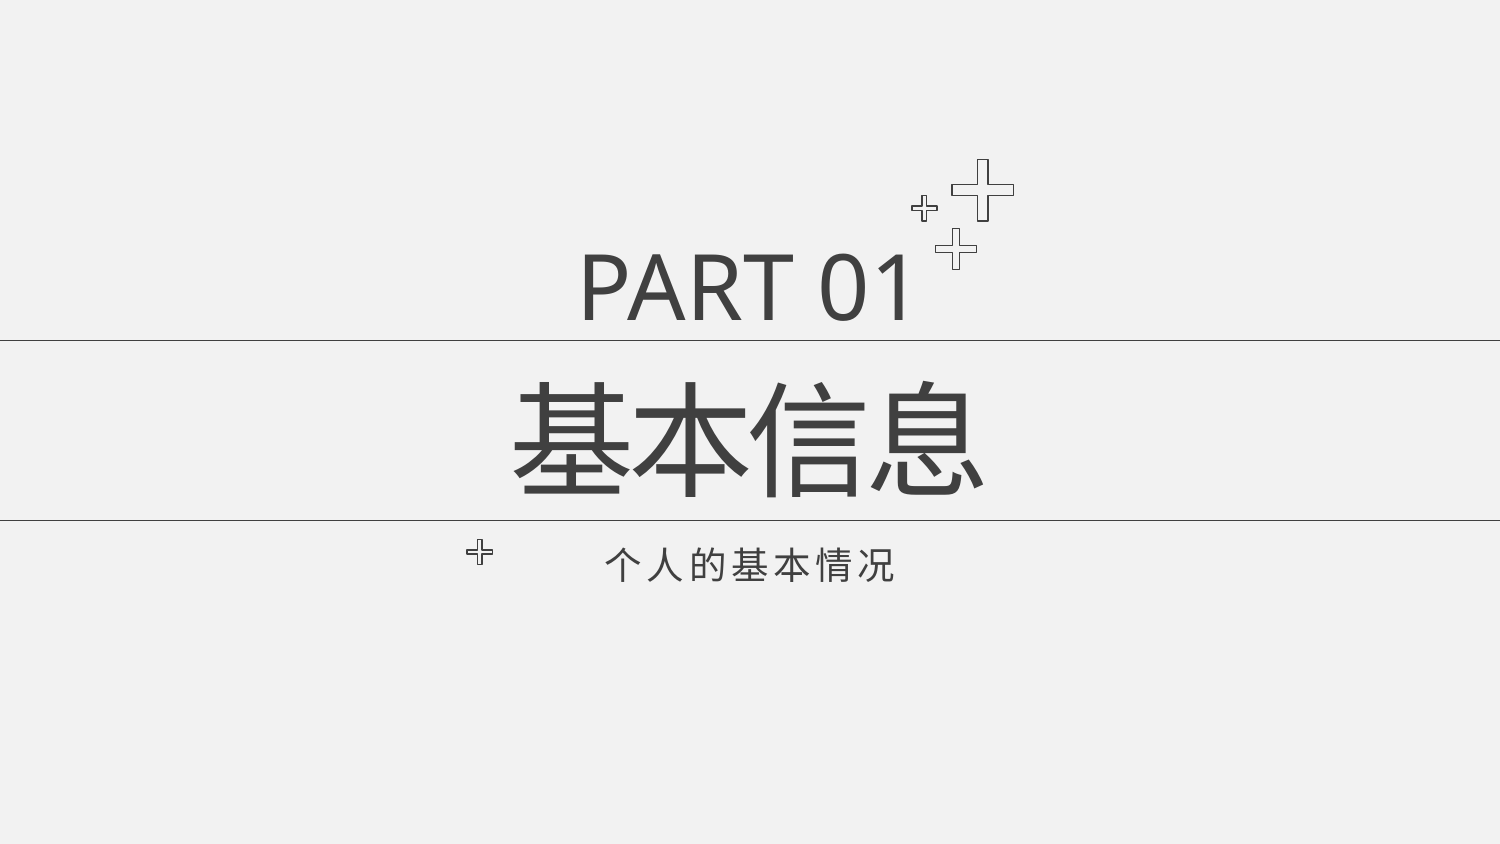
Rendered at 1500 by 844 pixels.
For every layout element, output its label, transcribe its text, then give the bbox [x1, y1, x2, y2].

text_box 基本信息 [463, 358, 1037, 516]
text_box [933, 227, 978, 272]
text_box PART 01 [561, 221, 939, 339]
text_box [465, 537, 494, 567]
text_box 个人的基本情况 [533, 538, 966, 591]
text_box [910, 193, 939, 223]
text_box [950, 157, 1016, 223]
